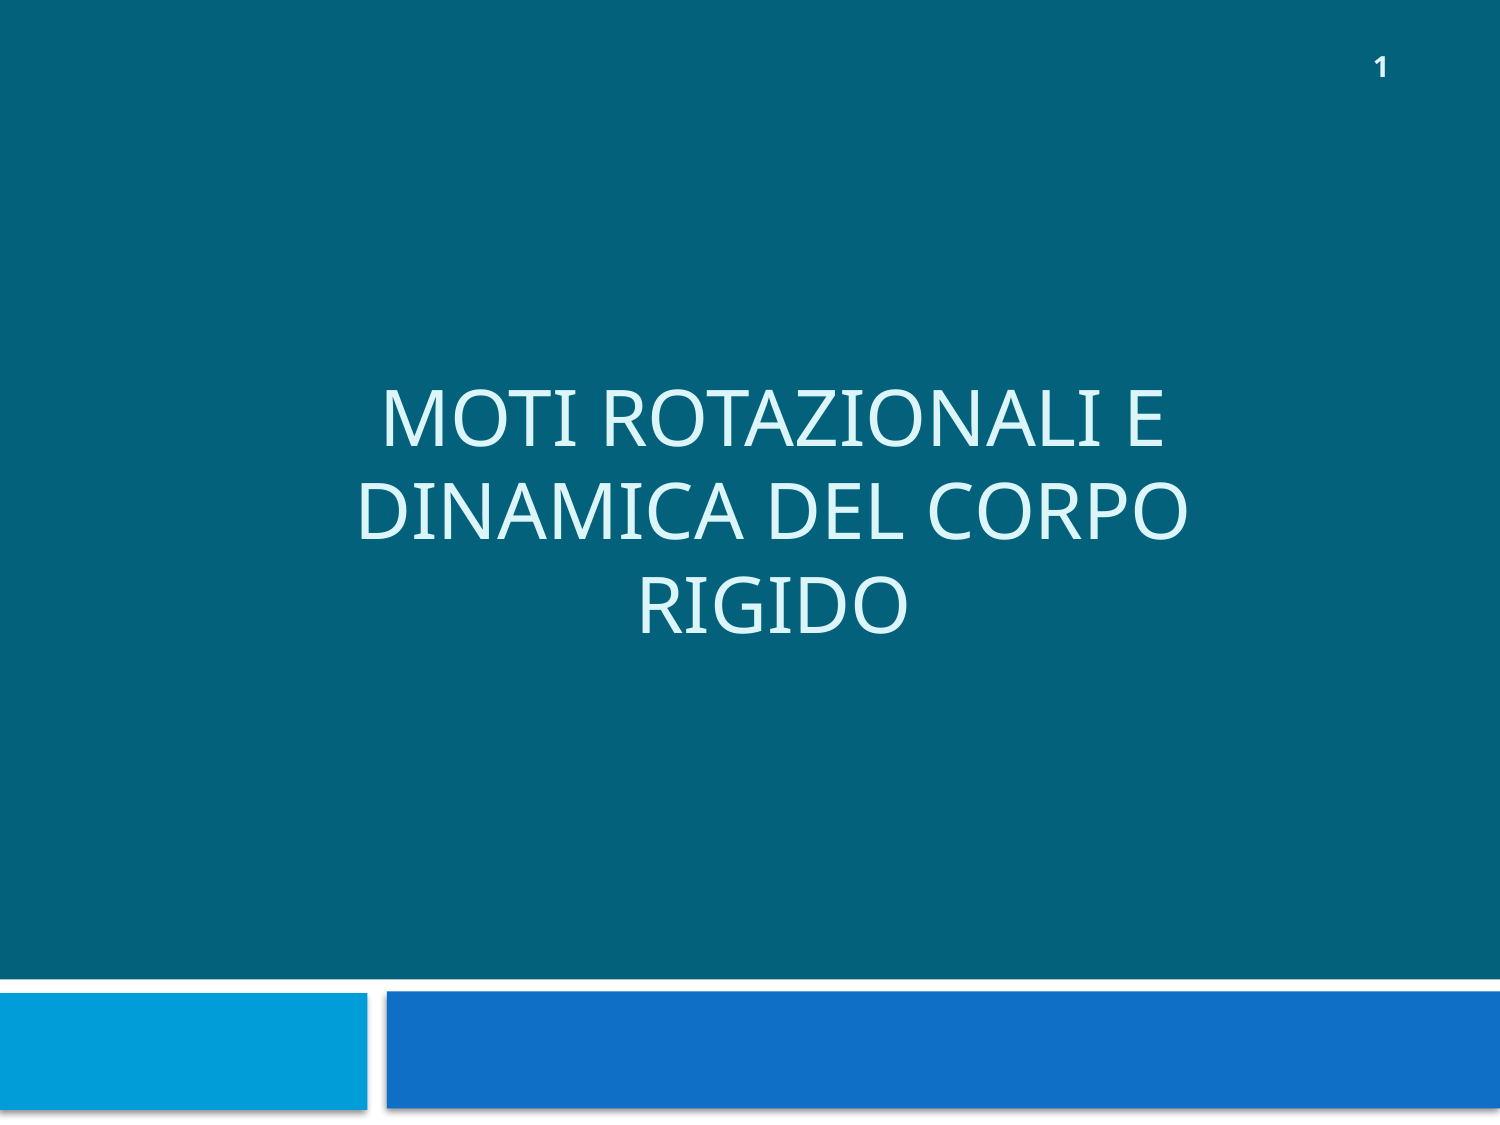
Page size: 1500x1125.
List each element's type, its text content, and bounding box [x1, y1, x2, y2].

slide_number 1 [1312, 37, 1450, 100]
title Moti rotazionali e Dinamica del corpo rigido [242, 356, 1305, 657]
